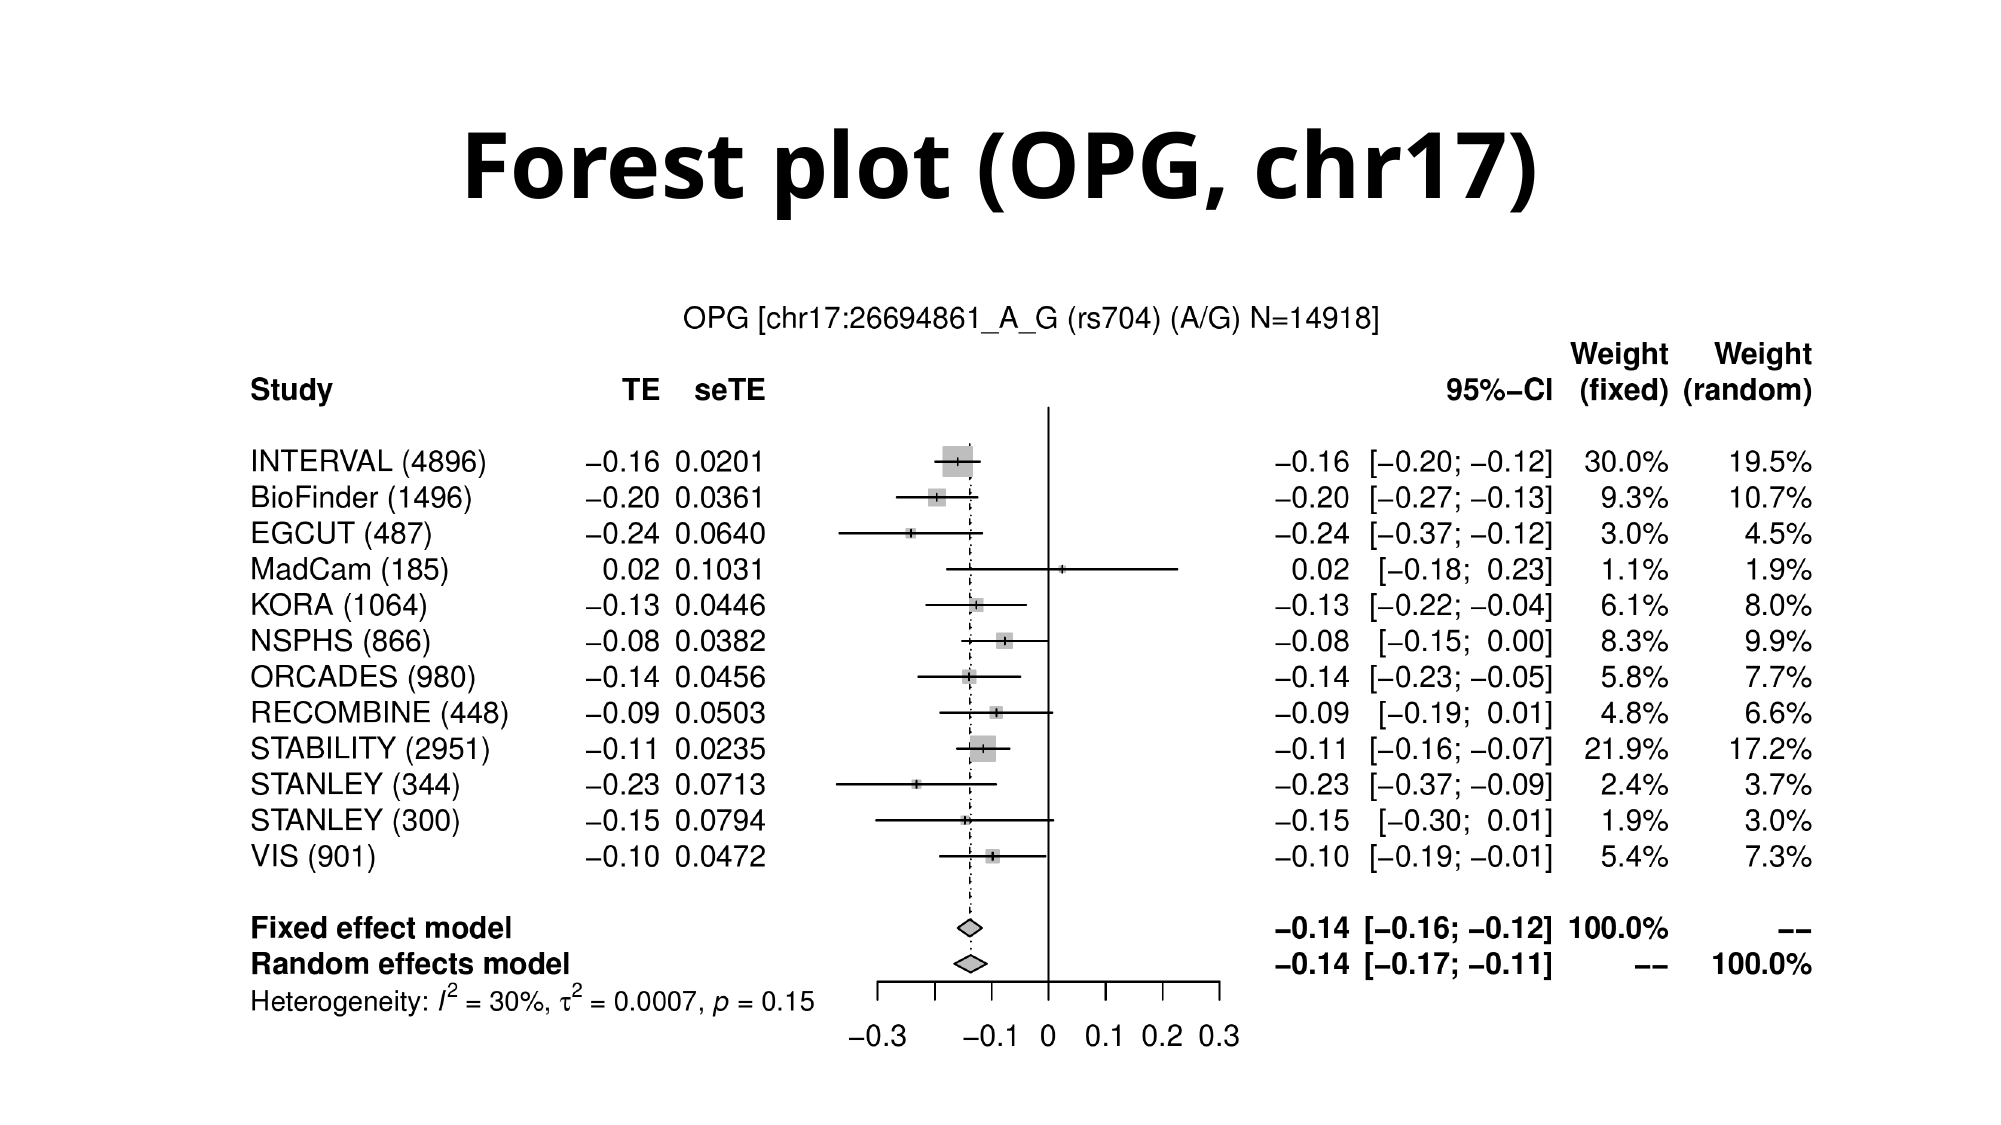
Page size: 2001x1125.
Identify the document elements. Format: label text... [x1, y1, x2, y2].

title Forest plot (OPG, chr17) [137, 59, 1863, 278]
picture [247, 228, 1816, 1125]
